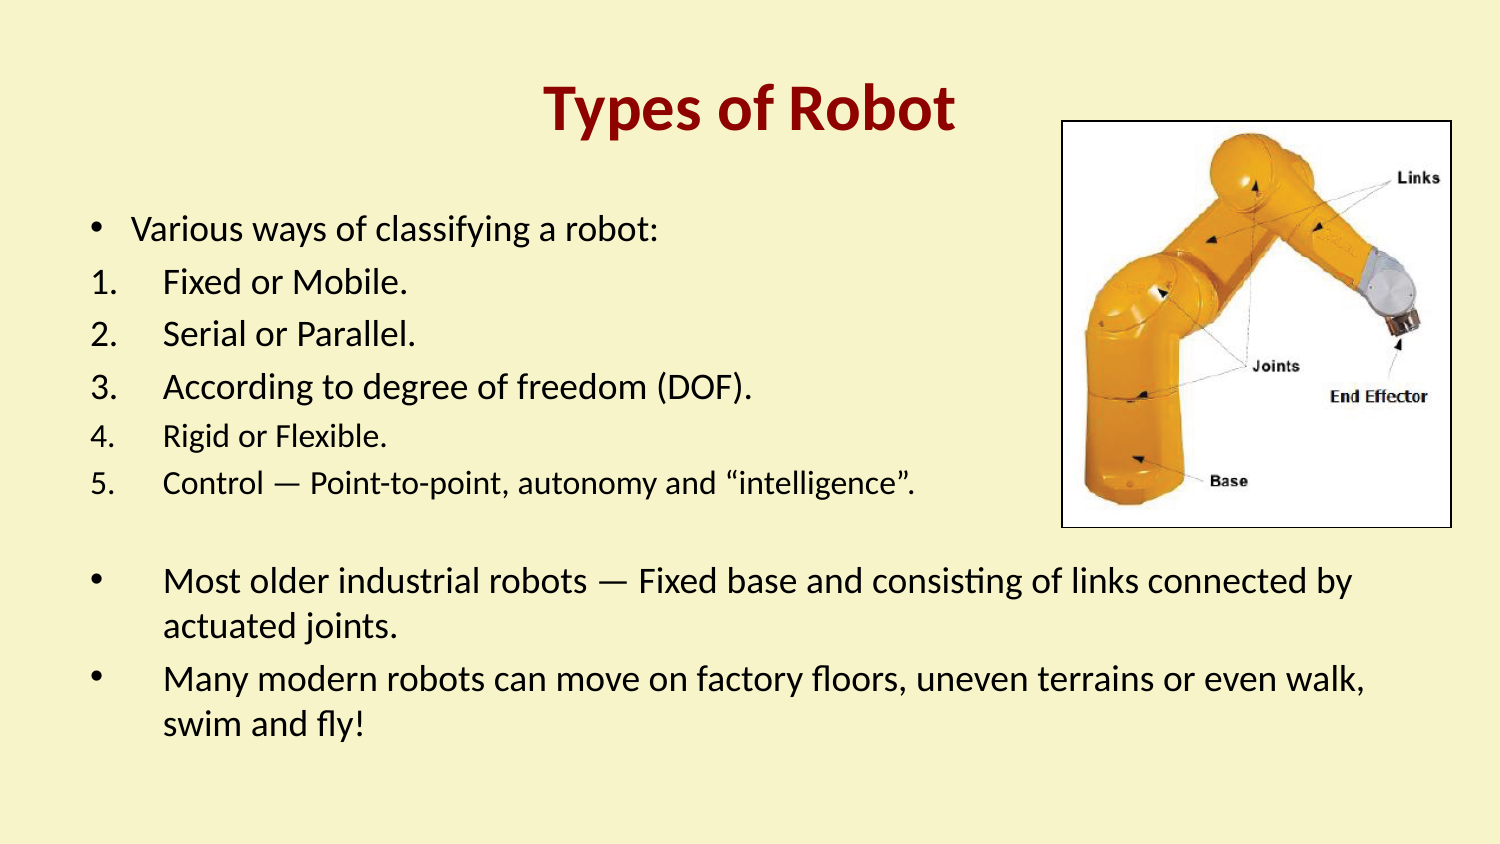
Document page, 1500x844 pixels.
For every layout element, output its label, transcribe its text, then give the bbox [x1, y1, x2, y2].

list Various ways of classifying a robot: Fixed or Mobile. Serial or Parallel. According to degree of freedom (DOF). Rigid or Flexible. Control — Point-to-point, autonomy and “intelligence”. Most older industrial robots — Fixed base and consisting of links connected by actuated joints. Many modern robots can move on factory floors, uneven terrains or even walk, swim and fly! [75, 196, 1425, 754]
title Types of Robot [75, 33, 1425, 175]
picture [1062, 121, 1451, 528]
